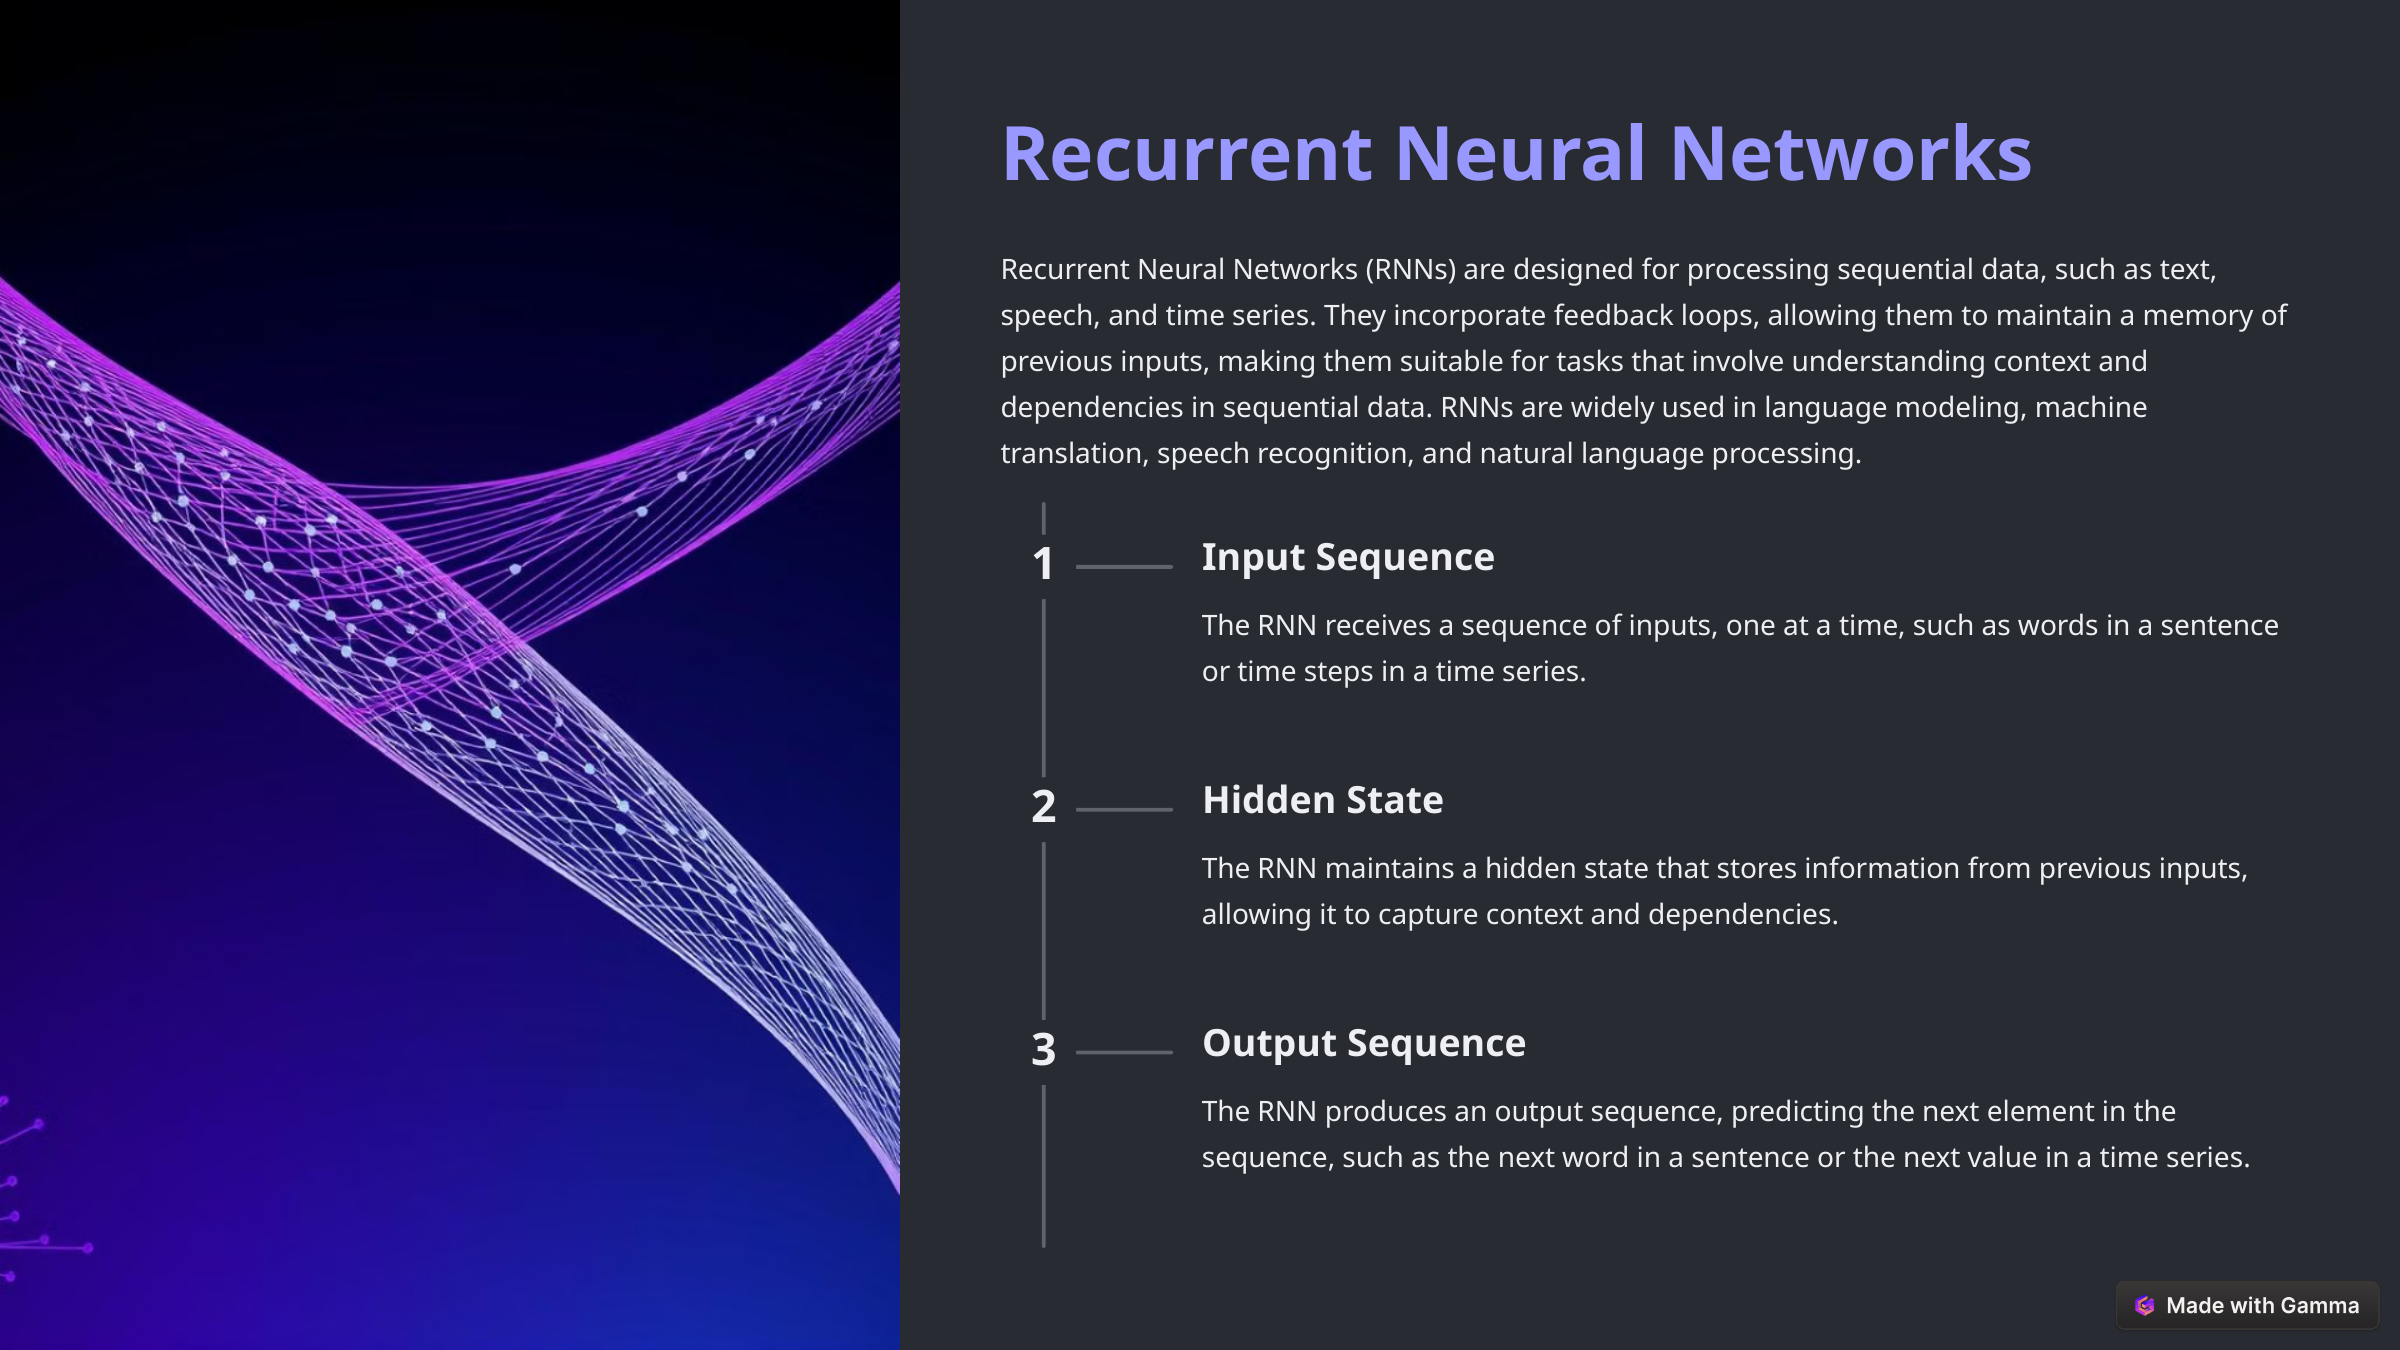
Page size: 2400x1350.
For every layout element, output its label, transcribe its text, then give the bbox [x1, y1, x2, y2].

text_box [1077, 1050, 1174, 1055]
text_box Recurrent Neural Networks (RNNs) are designed for processing sequential data, such as text, speech, and time series. They incorporate feedback loops, allowing them to maintain a memory of previous inputs, making them suitable for tasks that involve understanding context and dependencies in sequential data. RNNs are widely used in language modeling, machine translation, speech recognition, and natural language processing. [1000, 239, 2300, 470]
text_box [1011, 1020, 1077, 1085]
text_box [1041, 502, 1046, 534]
text_box Output Sequence [1202, 1016, 1581, 1064]
text_box Recurrent Neural Networks [1000, 101, 1914, 197]
text_box The RNN produces an output sequence, predicting the next element in the sequence, such as the next word in a sentence or the next value in a time series. [1201, 1081, 2300, 1220]
text_box [1041, 843, 1046, 1020]
text_box Input Sequence [1202, 530, 1581, 579]
text_box The RNN receives a sequence of inputs, one at a time, such as words in a sentence or time steps in a time series. [1201, 595, 2300, 688]
picture [0, 0, 900, 1350]
text_box 2 [1031, 787, 1057, 833]
text_box 3 [1031, 1029, 1056, 1076]
text_box [1077, 807, 1174, 812]
text_box [1041, 1085, 1046, 1248]
text_box [1077, 564, 1174, 569]
picture [2106, 1271, 2389, 1339]
text_box [1011, 777, 1077, 843]
text_box [1011, 534, 1077, 600]
text_box 1 [1035, 544, 1052, 590]
text_box Hidden State [1202, 773, 1581, 822]
text_box [1041, 600, 1046, 777]
text_box The RNN maintains a hidden state that stores information from previous inputs, allowing it to capture context and dependencies. [1201, 838, 2300, 931]
